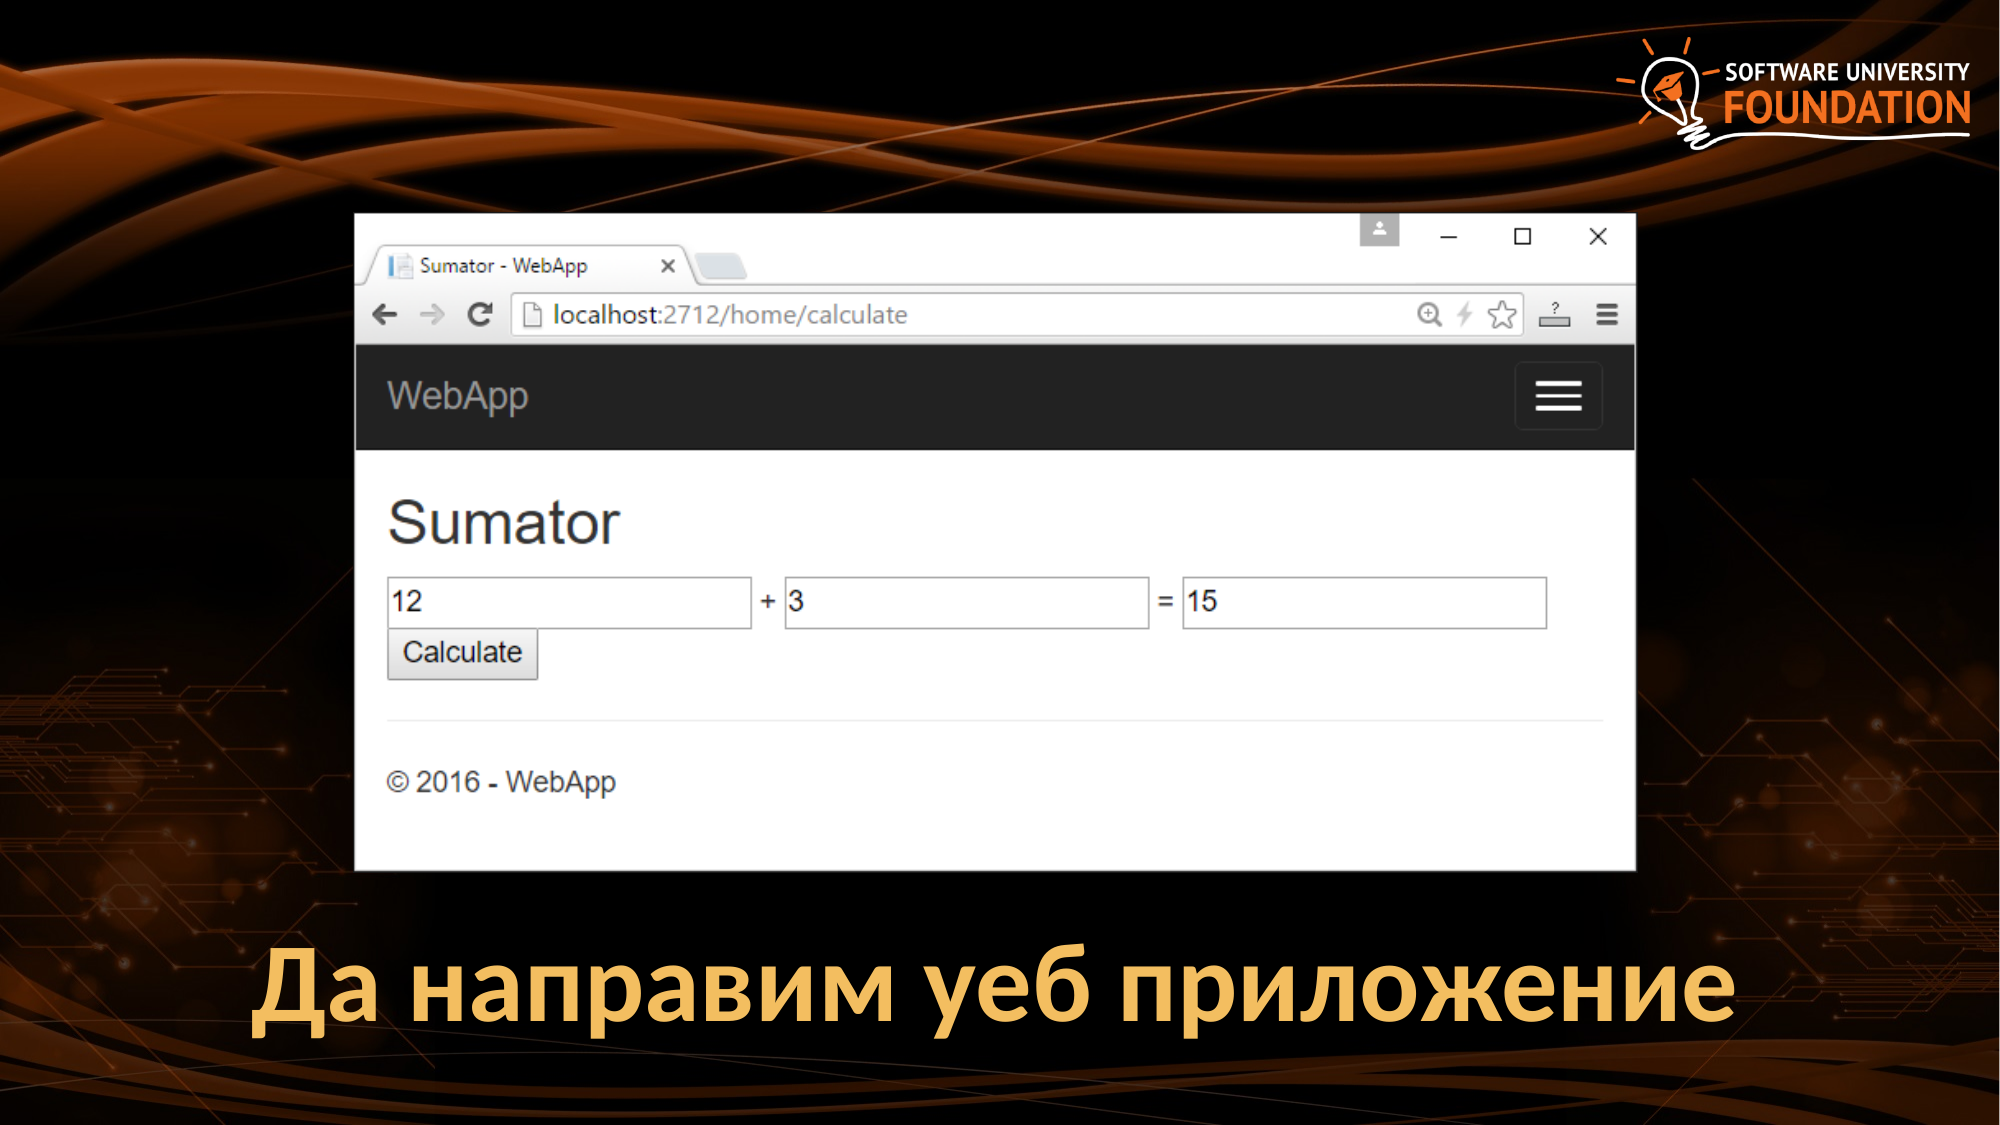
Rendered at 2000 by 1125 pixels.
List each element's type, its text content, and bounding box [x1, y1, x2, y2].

picture [0, 0, 2000, 1125]
text_box Да направим уеб приложение [115, 922, 1875, 1050]
